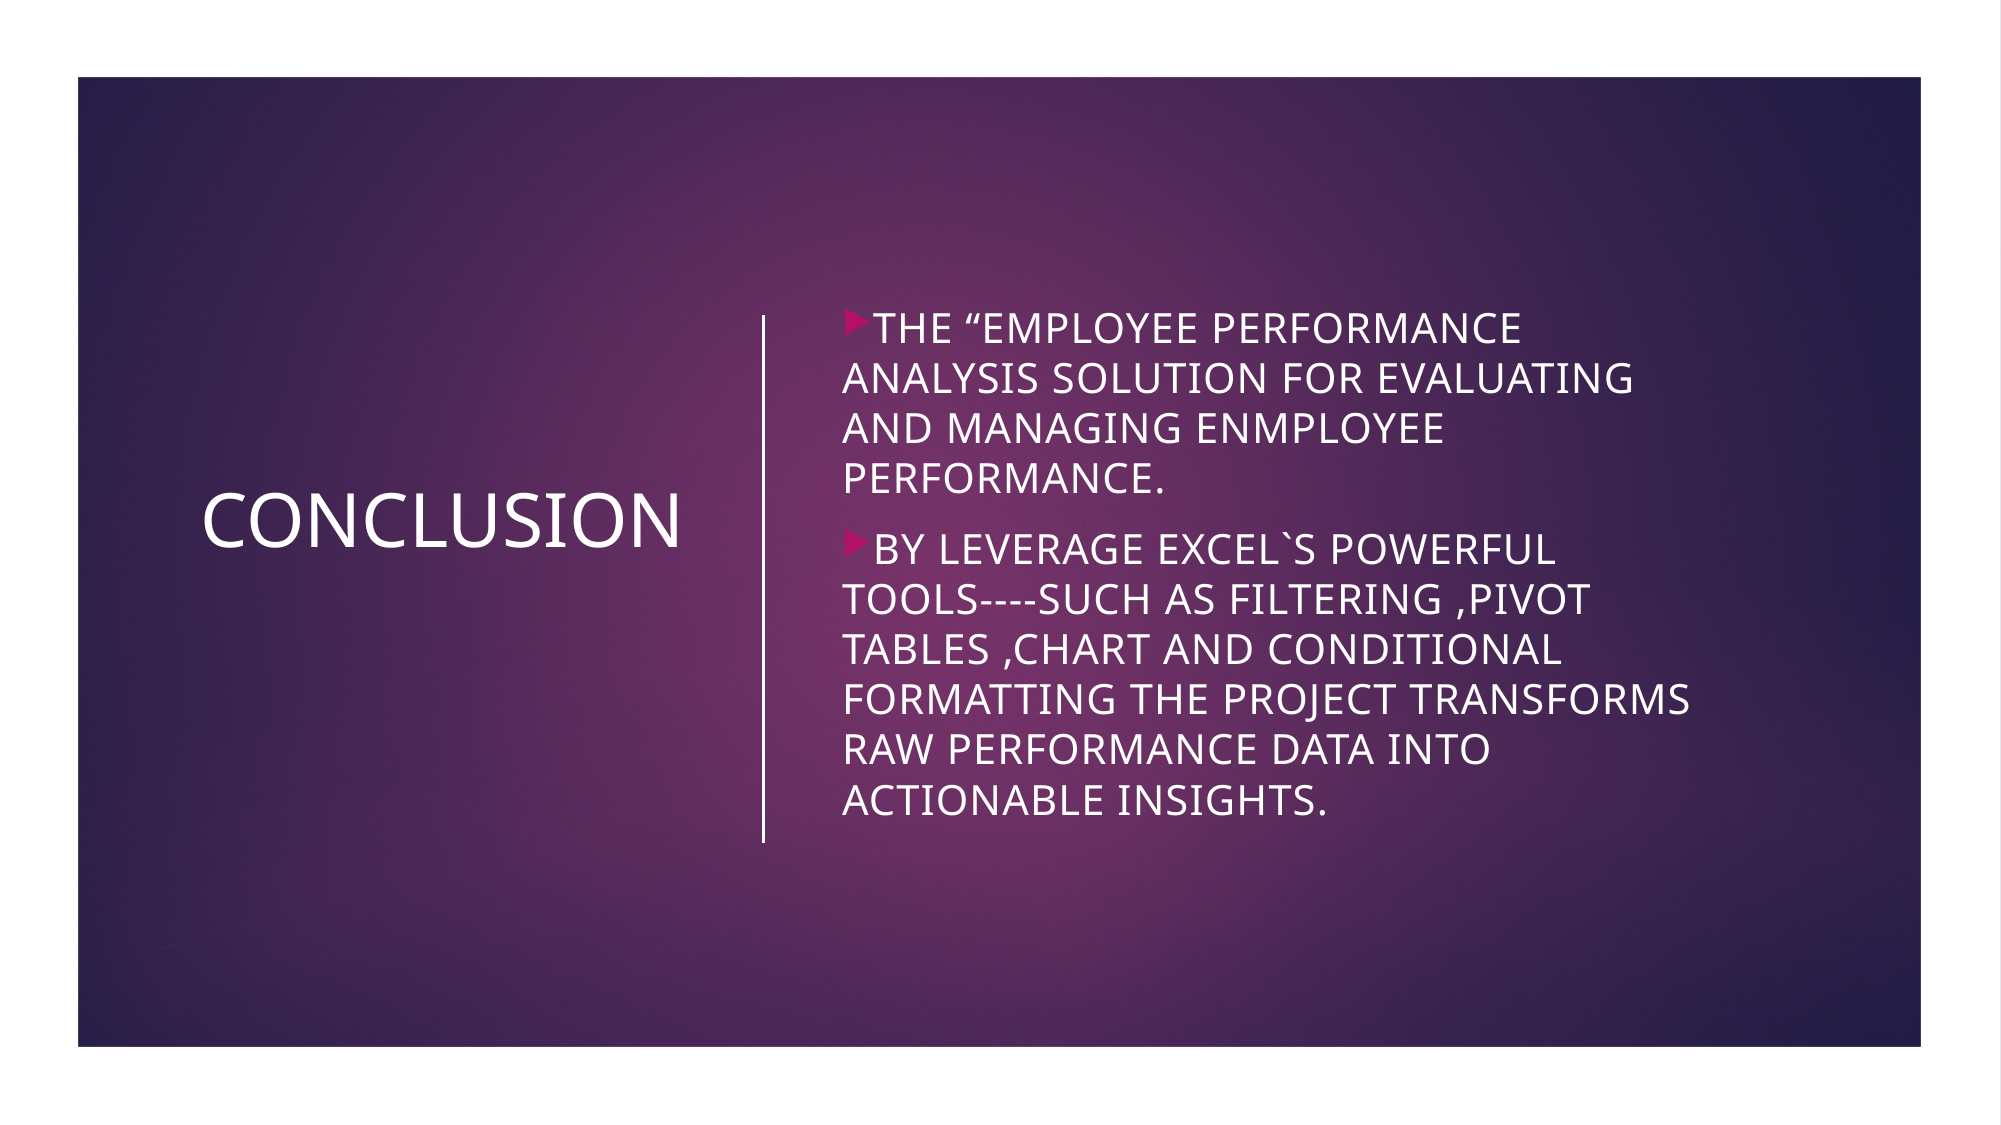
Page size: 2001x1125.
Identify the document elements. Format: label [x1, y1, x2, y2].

text_box [0, 0, 2000, 1125]
